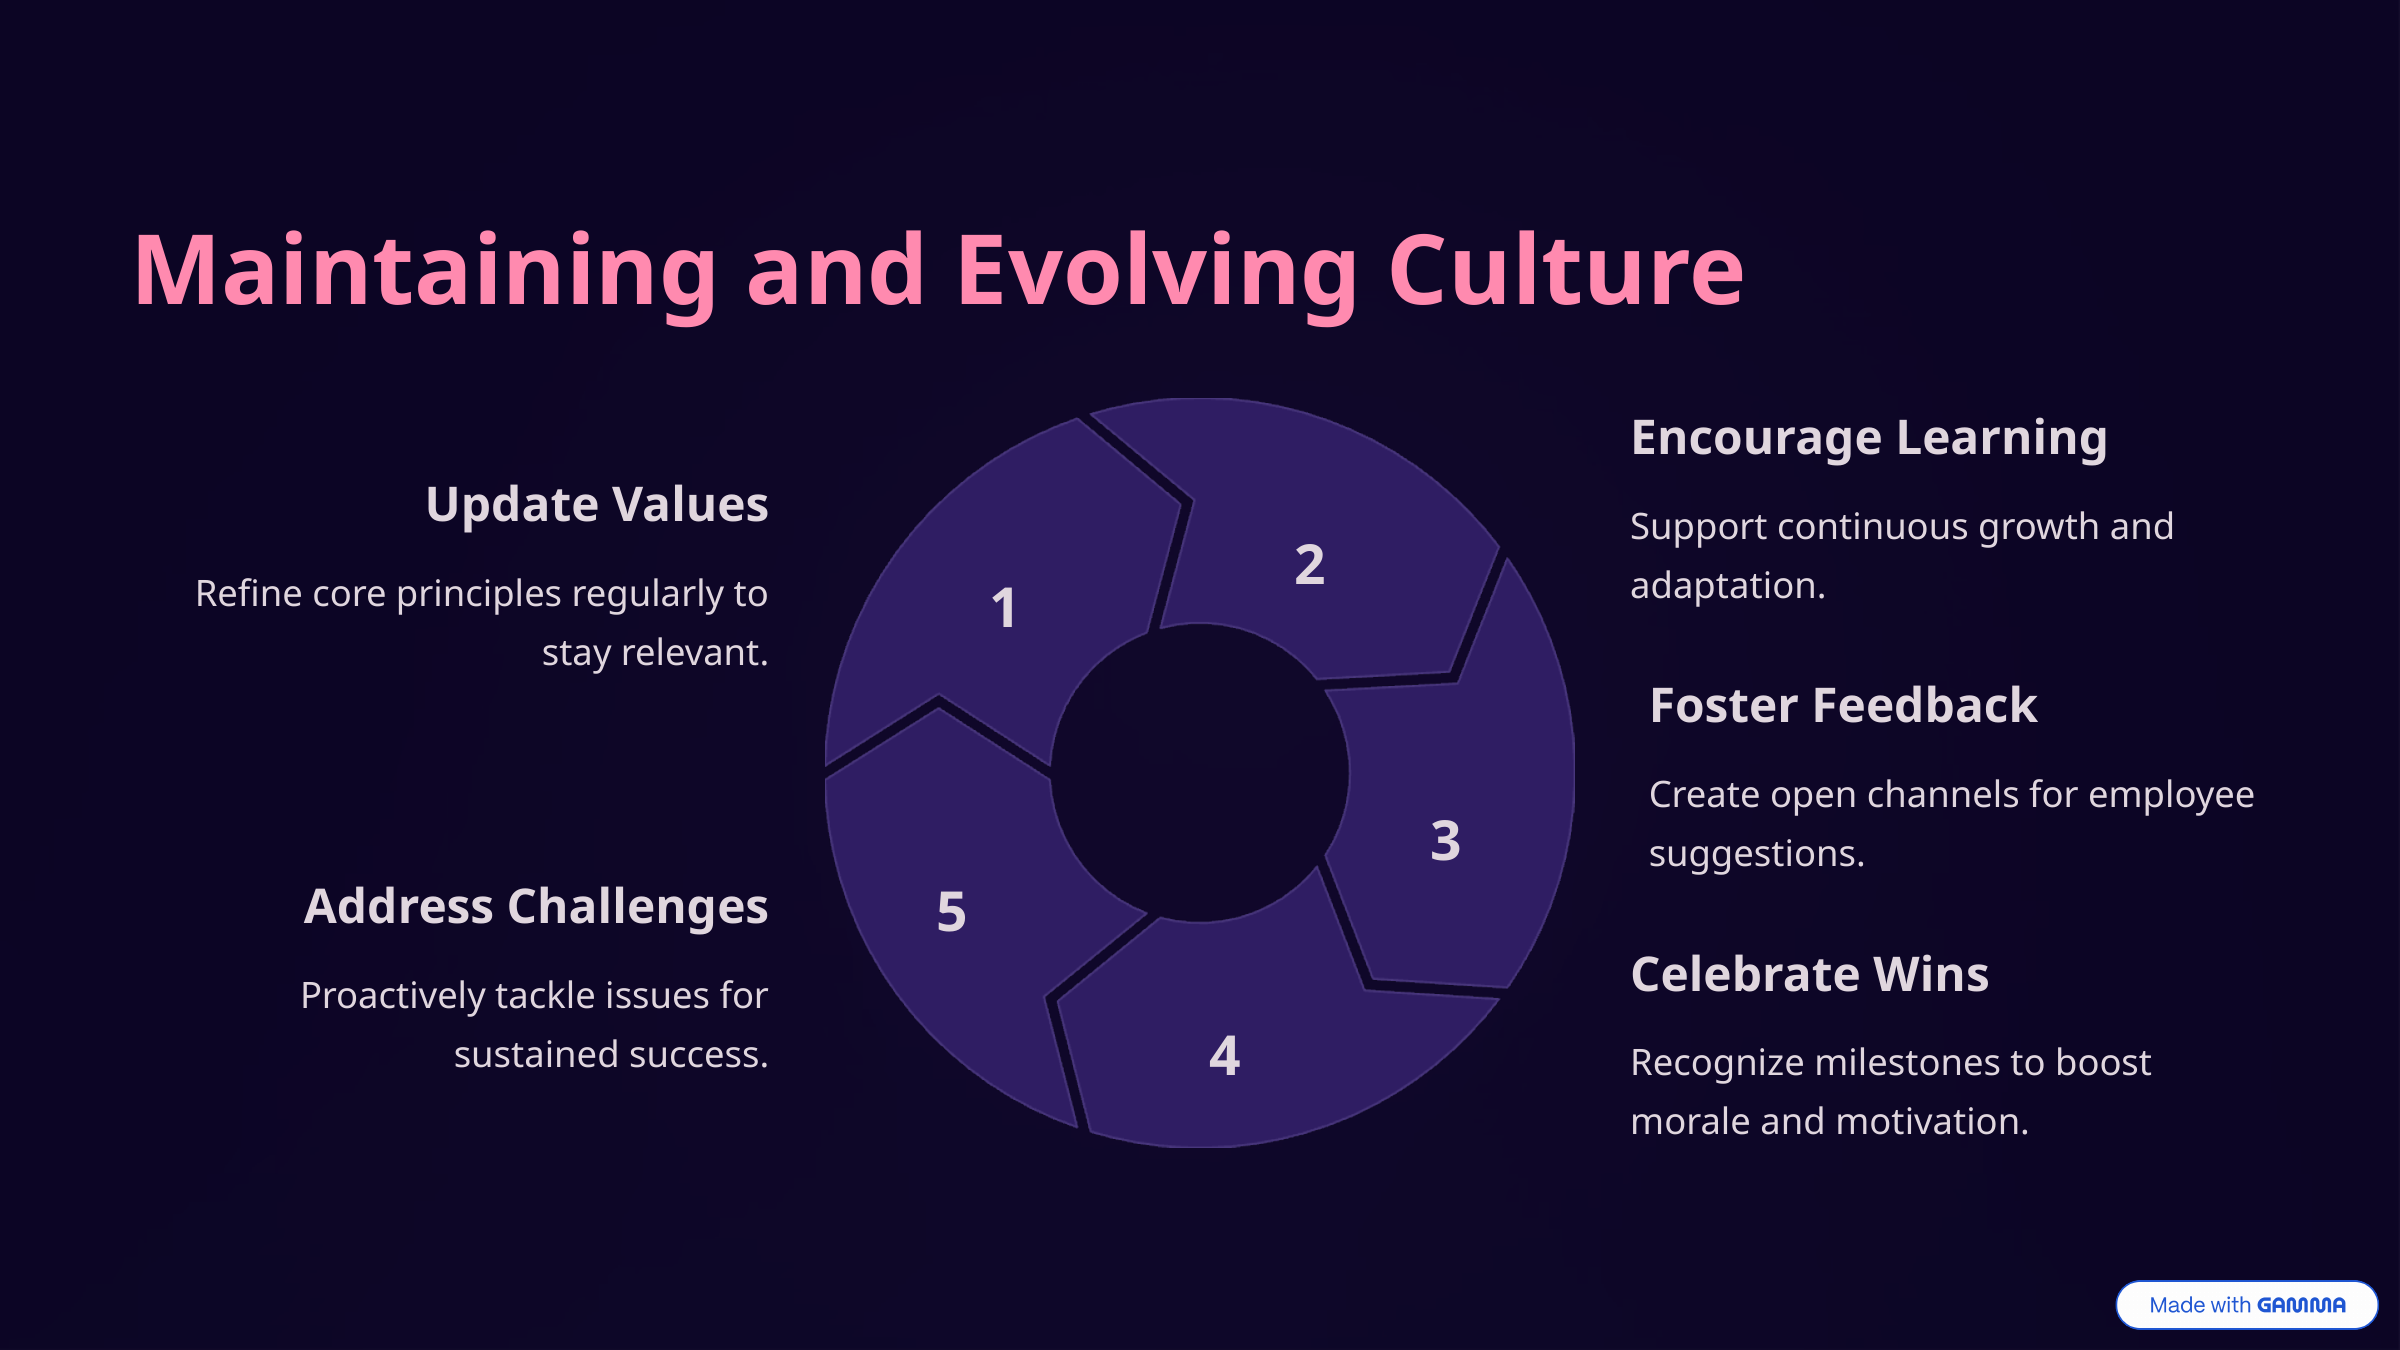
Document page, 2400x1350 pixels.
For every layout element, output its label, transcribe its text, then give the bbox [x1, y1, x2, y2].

text_box Maintaining and Evolving Culture [130, 202, 1650, 325]
text_box Support continuous growth and adaptation. [1630, 487, 2270, 607]
text_box Recognize milestones to boost morale and motivation. [1630, 1023, 2270, 1143]
text_box Refine core principles regularly to stay relevant. [130, 554, 770, 674]
text_box Address Challenges [281, 873, 770, 935]
text_box Proactively tackle issues for sustained success. [130, 956, 770, 1076]
picture [825, 398, 1575, 1148]
text_box Foster Feedback [1648, 671, 2138, 733]
text_box Encourage Learning [1630, 403, 2119, 465]
text_box Update Values [281, 470, 770, 532]
text_box Create open channels for employee suggestions. [1648, 755, 2270, 875]
picture [2106, 1271, 2389, 1339]
text_box Celebrate Wins [1630, 940, 2119, 1002]
